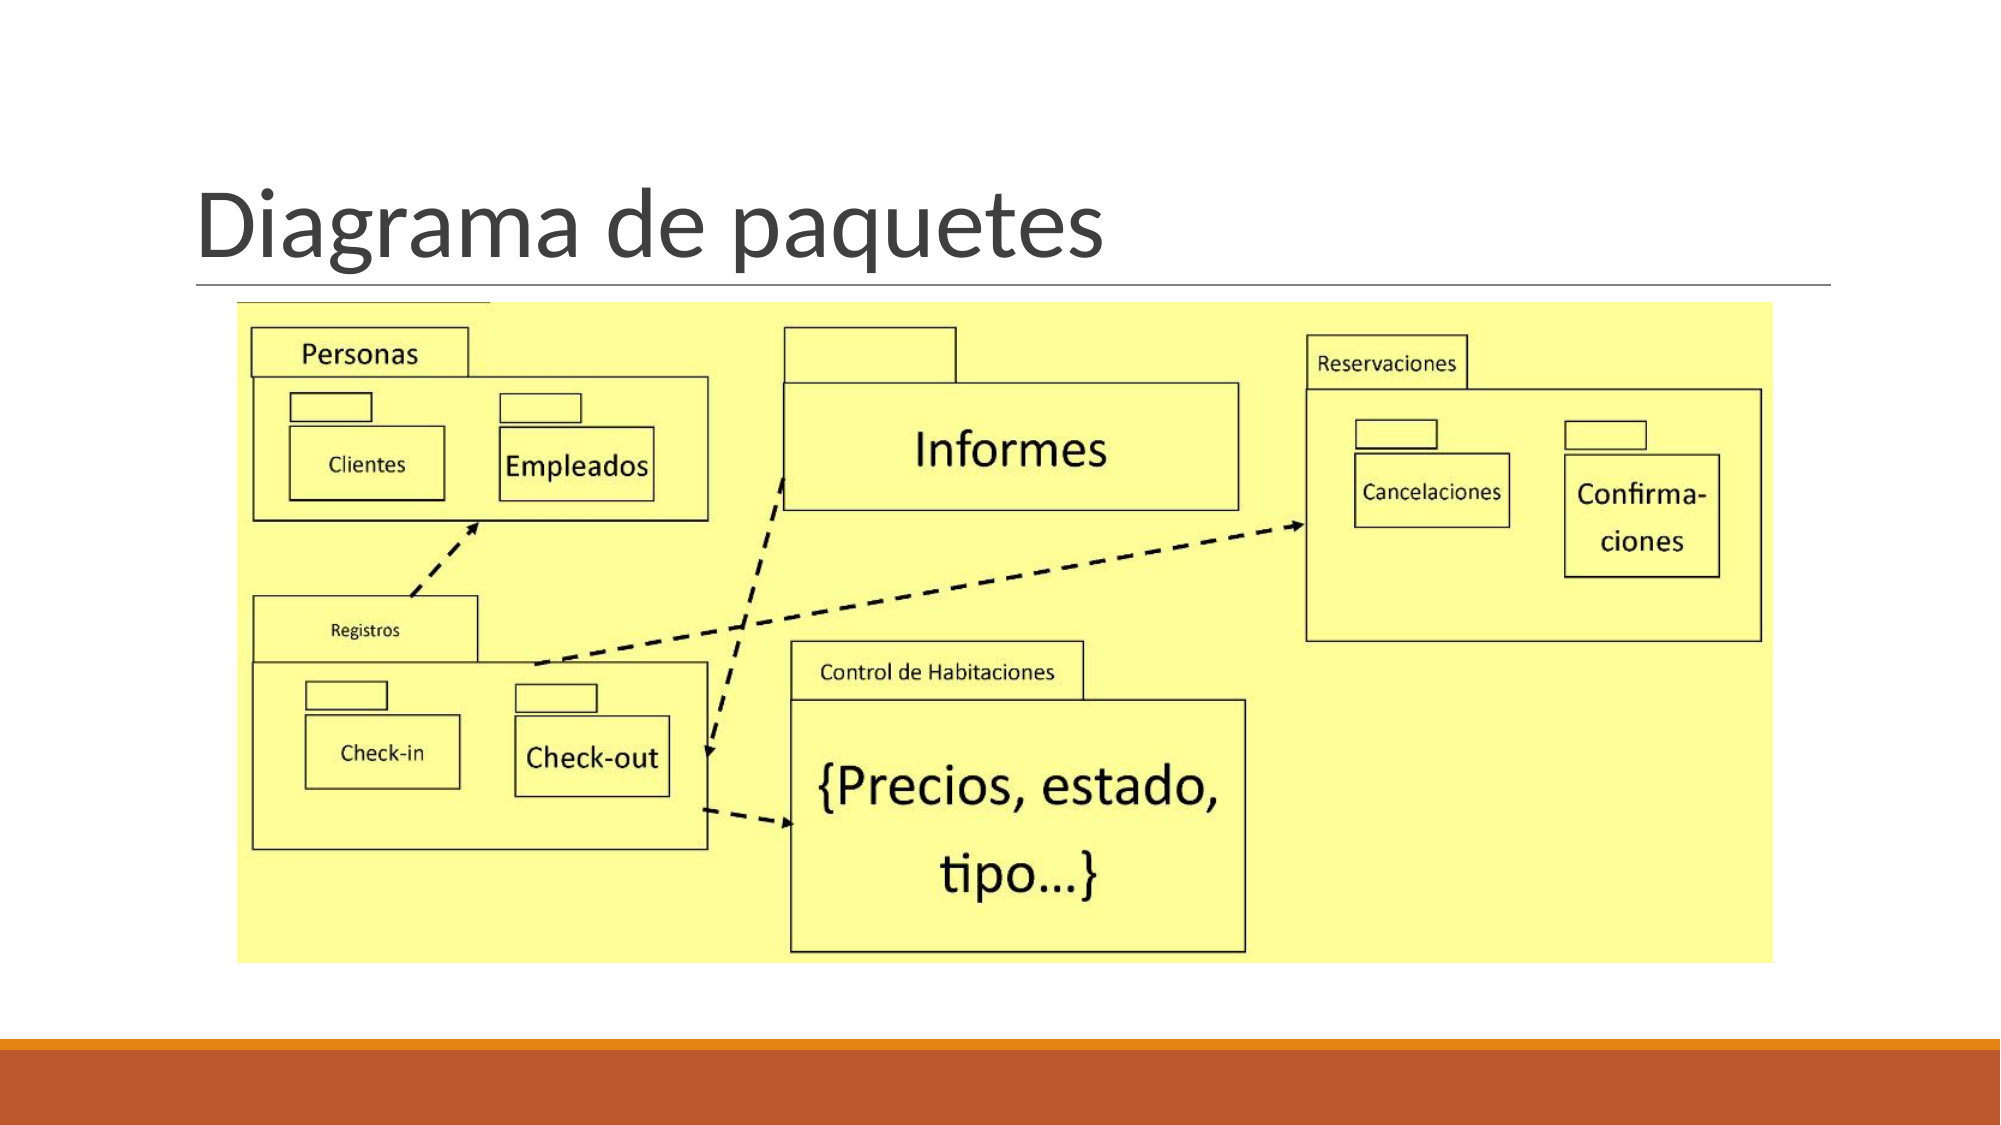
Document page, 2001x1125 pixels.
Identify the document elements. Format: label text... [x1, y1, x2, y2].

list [236, 302, 1773, 963]
title Diagrama de paquetes [180, 47, 1830, 285]
